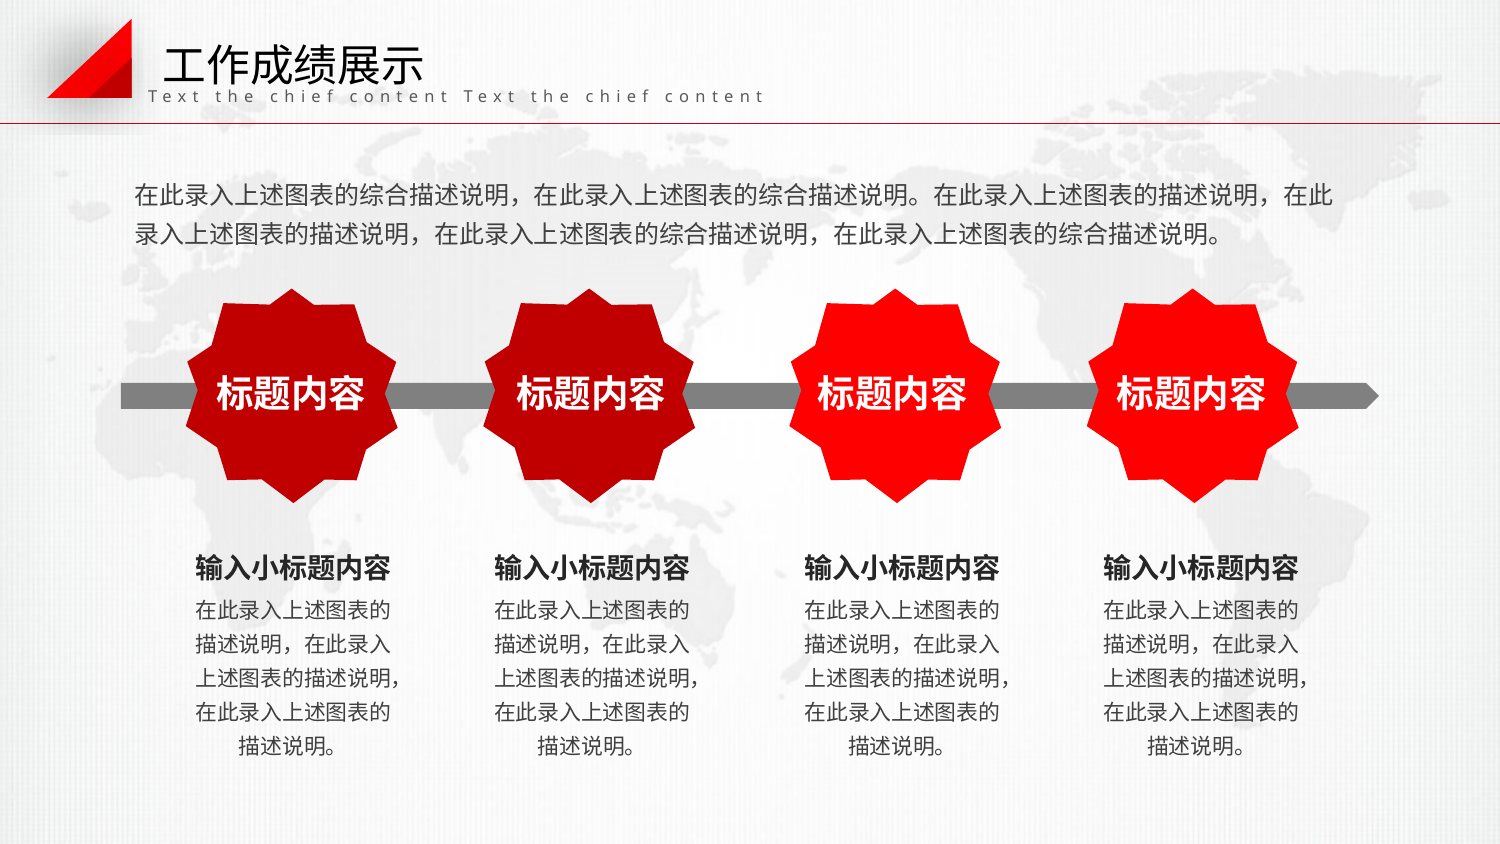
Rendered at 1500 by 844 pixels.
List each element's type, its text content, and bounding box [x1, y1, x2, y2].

picture [0, 0, 1500, 123]
text_box [119, 381, 196, 410]
text_box [387, 381, 493, 410]
text_box 标题内容 [802, 362, 983, 423]
text_box [788, 287, 1003, 505]
text_box [184, 287, 399, 505]
text_box 在此录入上述图表的描述说明，在此录入上述图表的描述说明，在此录入上述图表的描述说明。 [1082, 583, 1321, 765]
text_box 标题内容 [1101, 362, 1282, 423]
text_box 输入小标题内容 [184, 544, 404, 583]
picture [0, 124, 1500, 844]
text_box [482, 287, 697, 505]
text_box [1085, 287, 1300, 505]
text_box 输入小标题内容 [1092, 544, 1312, 583]
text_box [147, 29, 771, 114]
text_box 输入小标题内容 [793, 544, 1013, 583]
text_box [684, 381, 799, 410]
text_box [990, 381, 1097, 410]
text_box 标题内容 [500, 362, 681, 423]
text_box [47, 18, 132, 98]
text_box 输入小标题内容 [483, 544, 703, 583]
text_box 在此录入上述图表的描述说明，在此录入上述图表的描述说明，在此录入上述图表的描述说明。 [783, 583, 1022, 765]
text_box 在此录入上述图表的描述说明，在此录入上述图表的描述说明，在此录入上述图表的描述说明。 [174, 583, 413, 765]
text_box 在此录入上述图表的描述说明，在此录入上述图表的描述说明，在此录入上述图表的描述说明。 [473, 583, 712, 765]
text_box [1288, 381, 1381, 410]
text_box 在此录入上述图表的综合描述说明，在此录入上述图表的综合描述说明。在此录入上述图表的描述说明，在此录入上述图表的描述说明，在此录入上述图表的综合描述说明，在此录入上述图表的综合描述说明。 [123, 165, 1371, 255]
text_box 标题内容 [201, 362, 382, 423]
